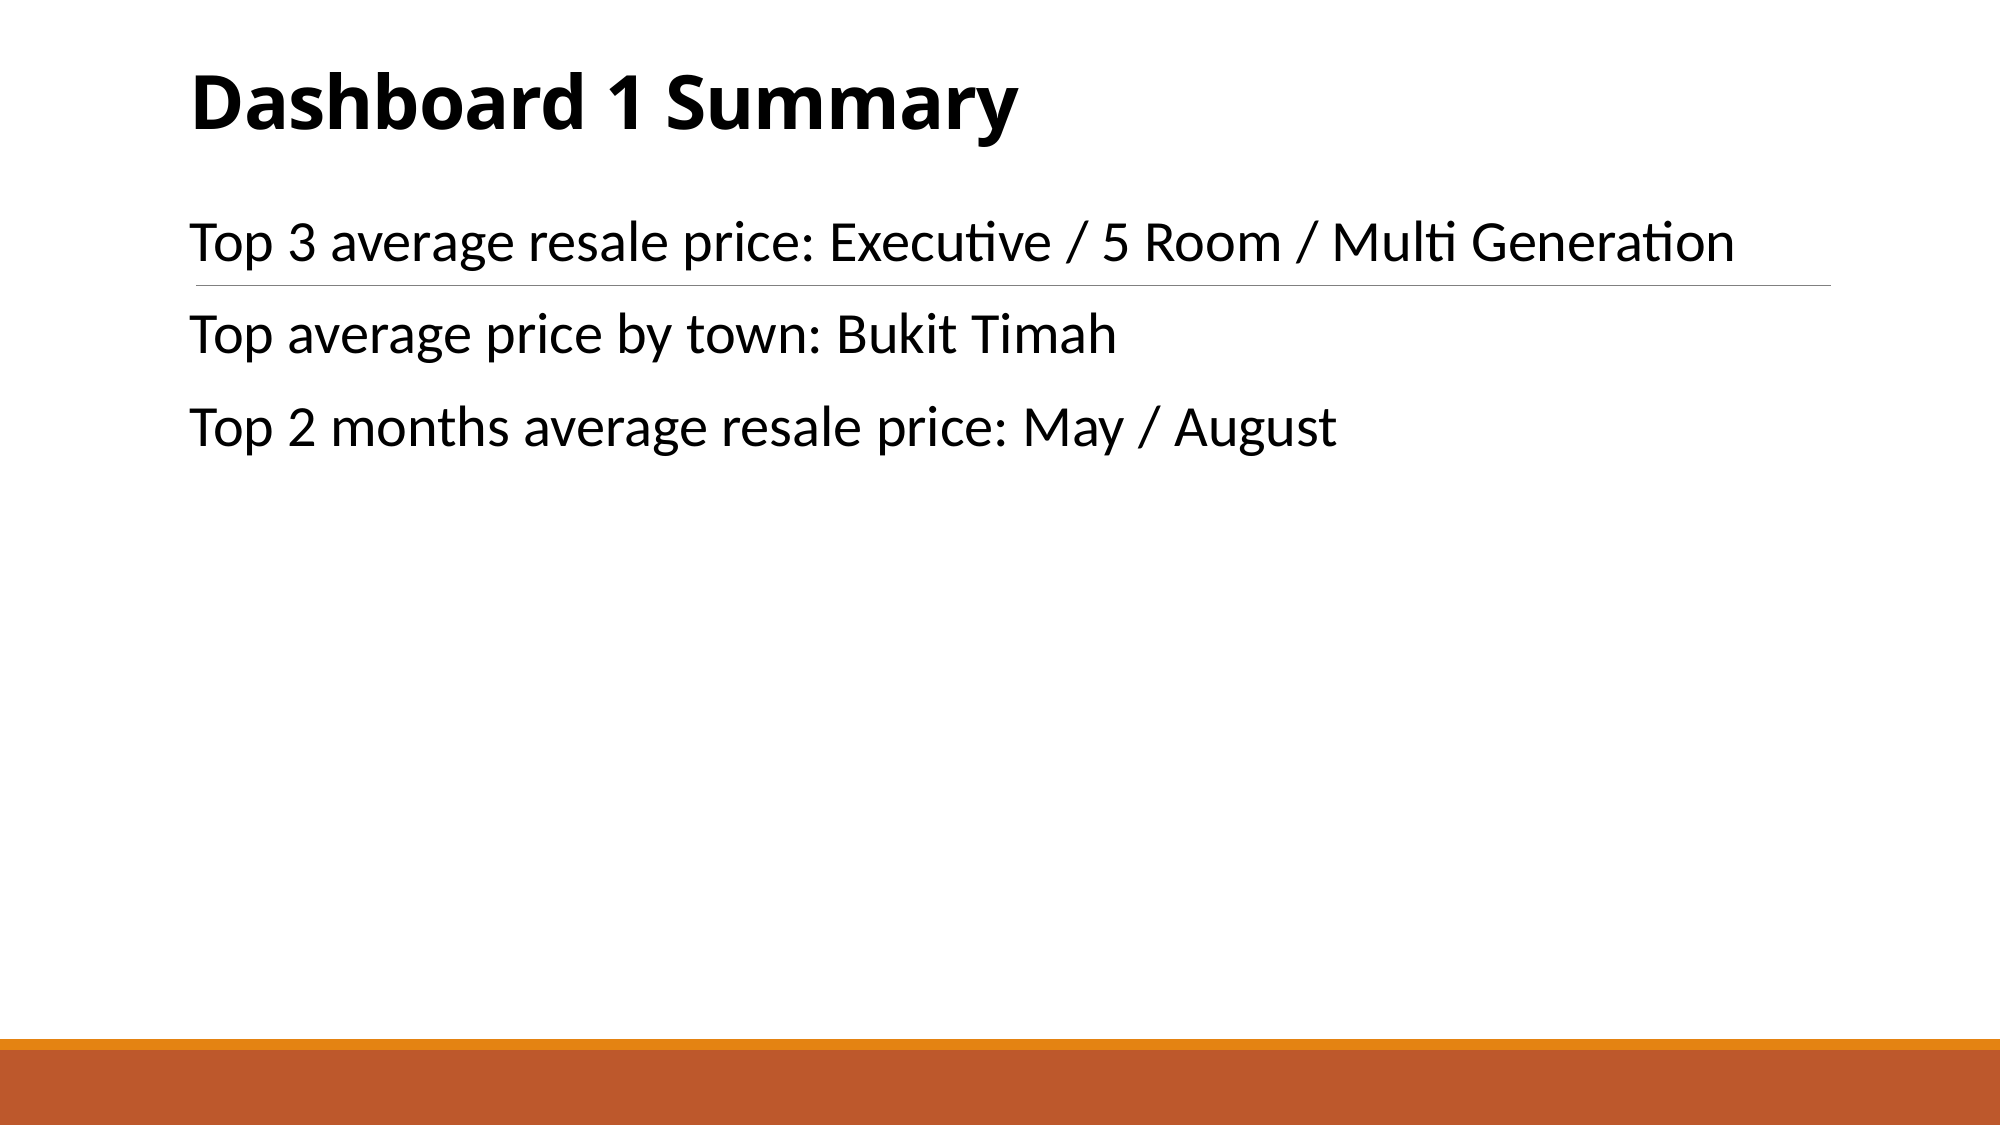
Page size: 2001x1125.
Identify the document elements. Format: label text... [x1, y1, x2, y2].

title Dashboard 1 Summary [174, 42, 1038, 153]
list Top 3 average resale price: Executive / 5 Room / Multi Generation Top average price by town: Bukit Timah Top 2 months average resale price: May / August [174, 204, 1924, 563]
